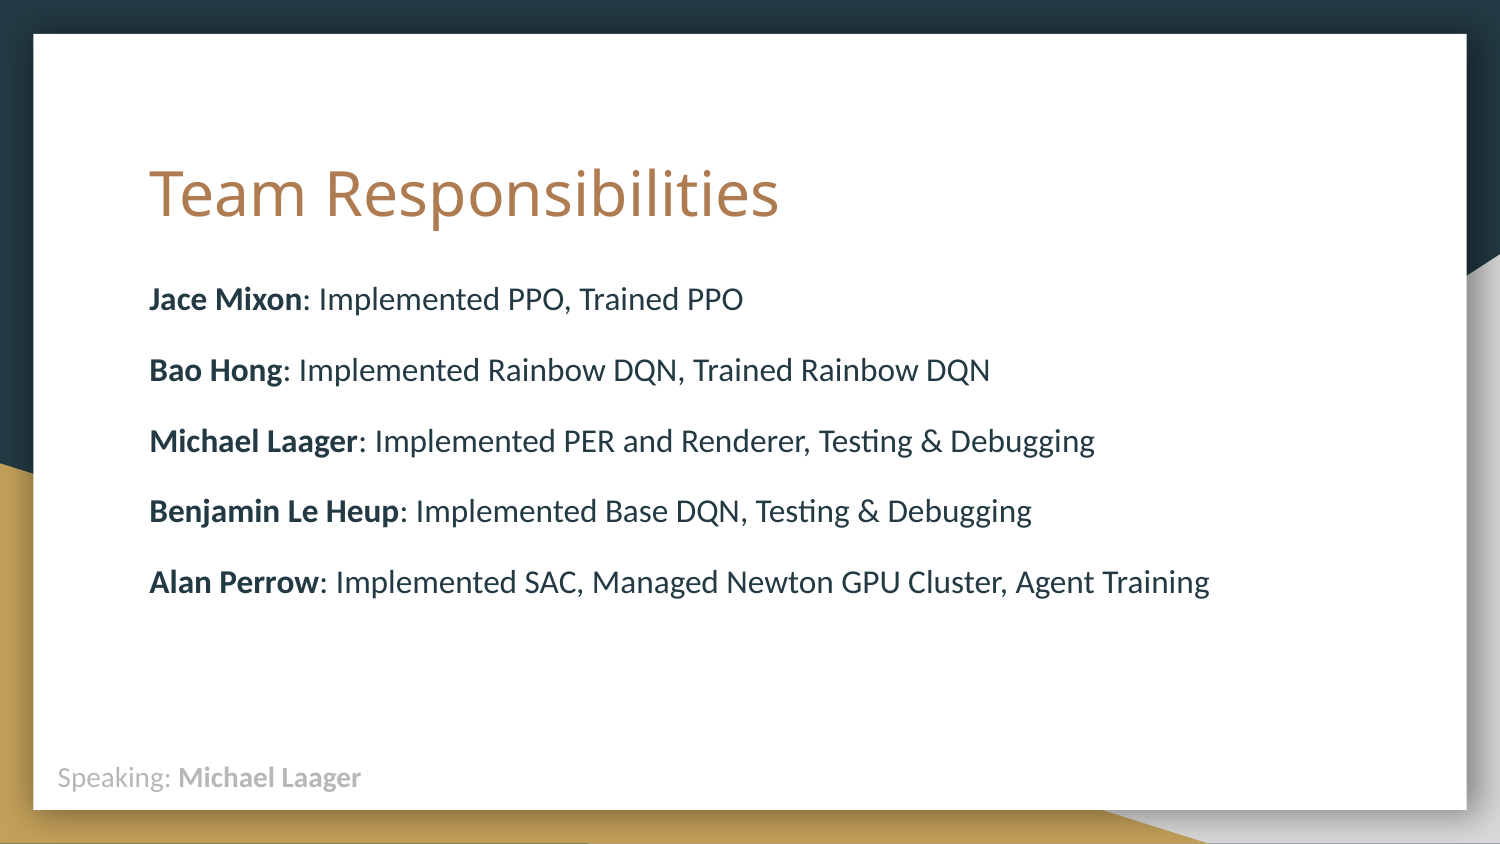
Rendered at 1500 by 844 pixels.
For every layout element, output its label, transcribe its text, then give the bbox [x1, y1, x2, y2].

list Jace Mixon: Implemented PPO, Trained PPO Bao Hong: Implemented Rainbow DQN, Trained Rainbow DQN Michael Laager: Implemented PER and Renderer, Testing & Debugging Benjamin Le Heup: Implemented Base DQN, Testing & Debugging Alan Perrow: Implemented SAC, Managed Newton GPU Cluster, Agent Training [134, 256, 1431, 658]
text_box Speaking: Michael Laager [24, 742, 395, 808]
title Team Responsibilities [134, 138, 1366, 256]
